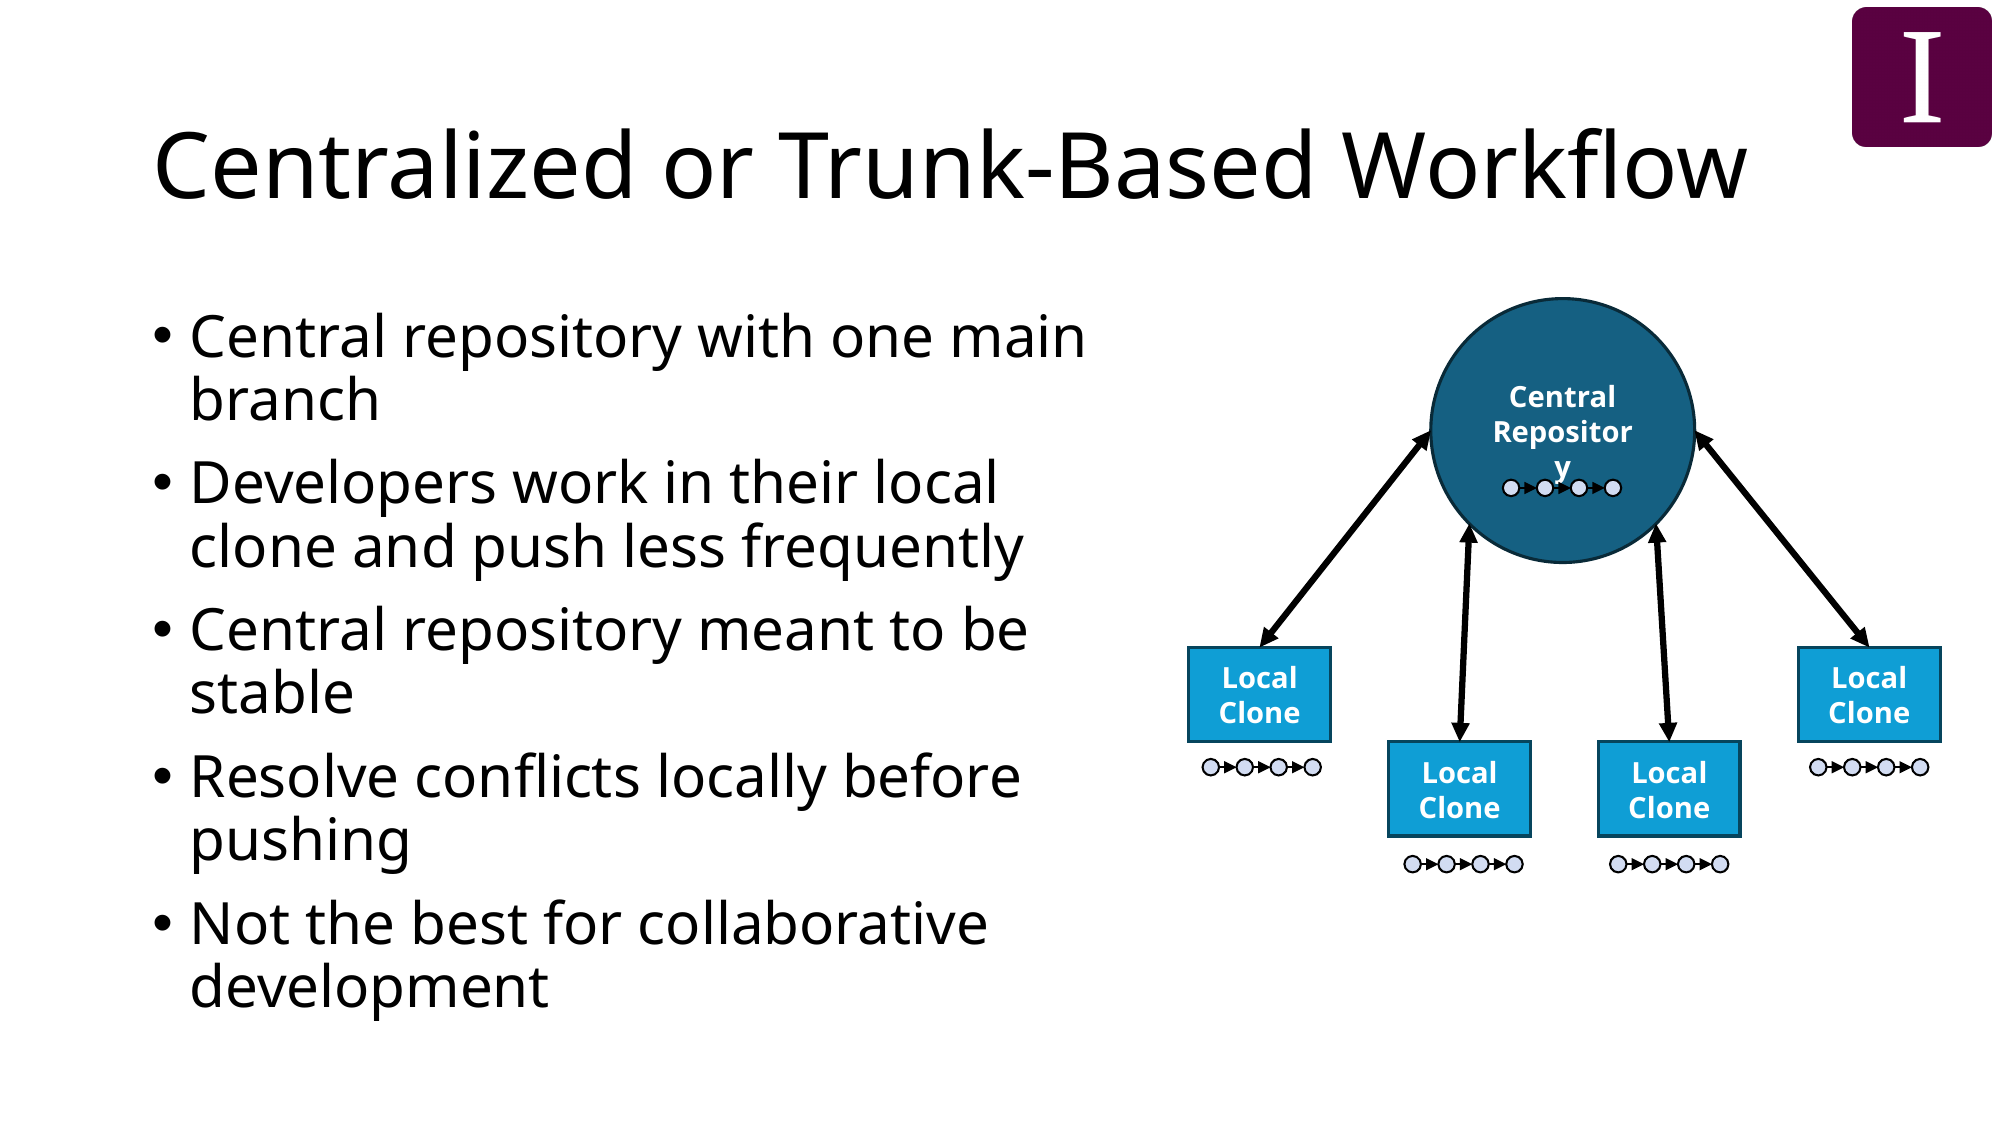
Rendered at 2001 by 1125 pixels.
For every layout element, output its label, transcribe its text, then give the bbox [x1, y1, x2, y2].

text_box Local Clone [1387, 740, 1532, 838]
text_box Local Clone [1797, 646, 1942, 743]
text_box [1403, 855, 1524, 873]
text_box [1809, 758, 1929, 776]
picture [1852, 7, 1992, 147]
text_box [1694, 430, 1870, 648]
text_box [1459, 523, 1470, 743]
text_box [1502, 479, 1622, 497]
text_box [1655, 523, 1670, 743]
text_box Central Repository [1429, 297, 1697, 565]
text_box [1609, 855, 1729, 873]
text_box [1259, 430, 1432, 648]
text_box Local Clone [1597, 740, 1742, 838]
list Central repository with one main branch Developers work in their local clone and push less frequently Central repository meant to be stable Resolve conflicts locally before pushing Not the best for collaborative development [137, 299, 1178, 1014]
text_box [1202, 758, 1322, 776]
text_box Local Clone [1187, 646, 1332, 743]
title Centralized or Trunk-Based Workflow [137, 59, 1863, 278]
